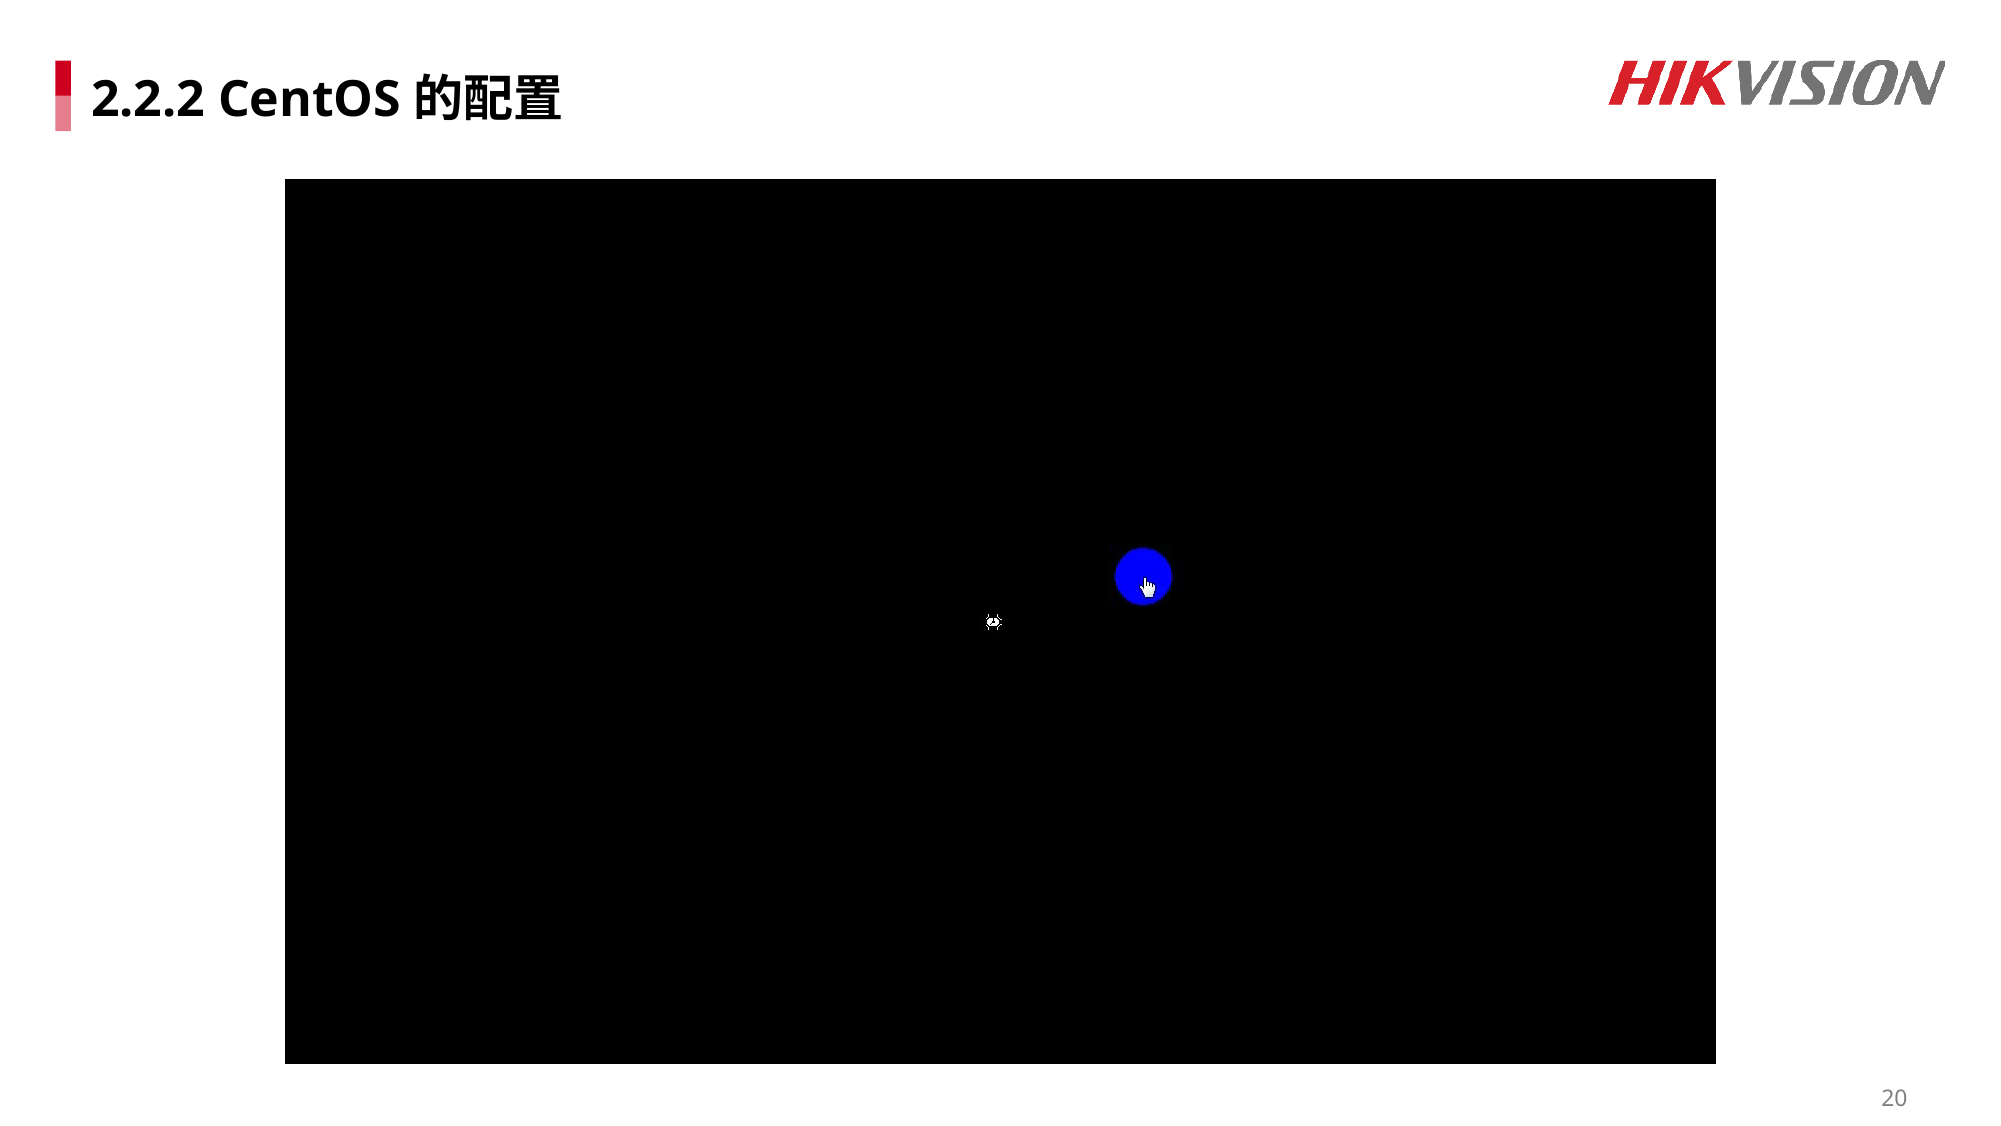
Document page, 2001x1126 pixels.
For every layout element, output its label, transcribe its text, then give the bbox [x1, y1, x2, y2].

picture [1608, 60, 1946, 105]
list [284, 178, 1717, 1065]
title 2.2.2 CentOS的配置 [71, 60, 1052, 132]
